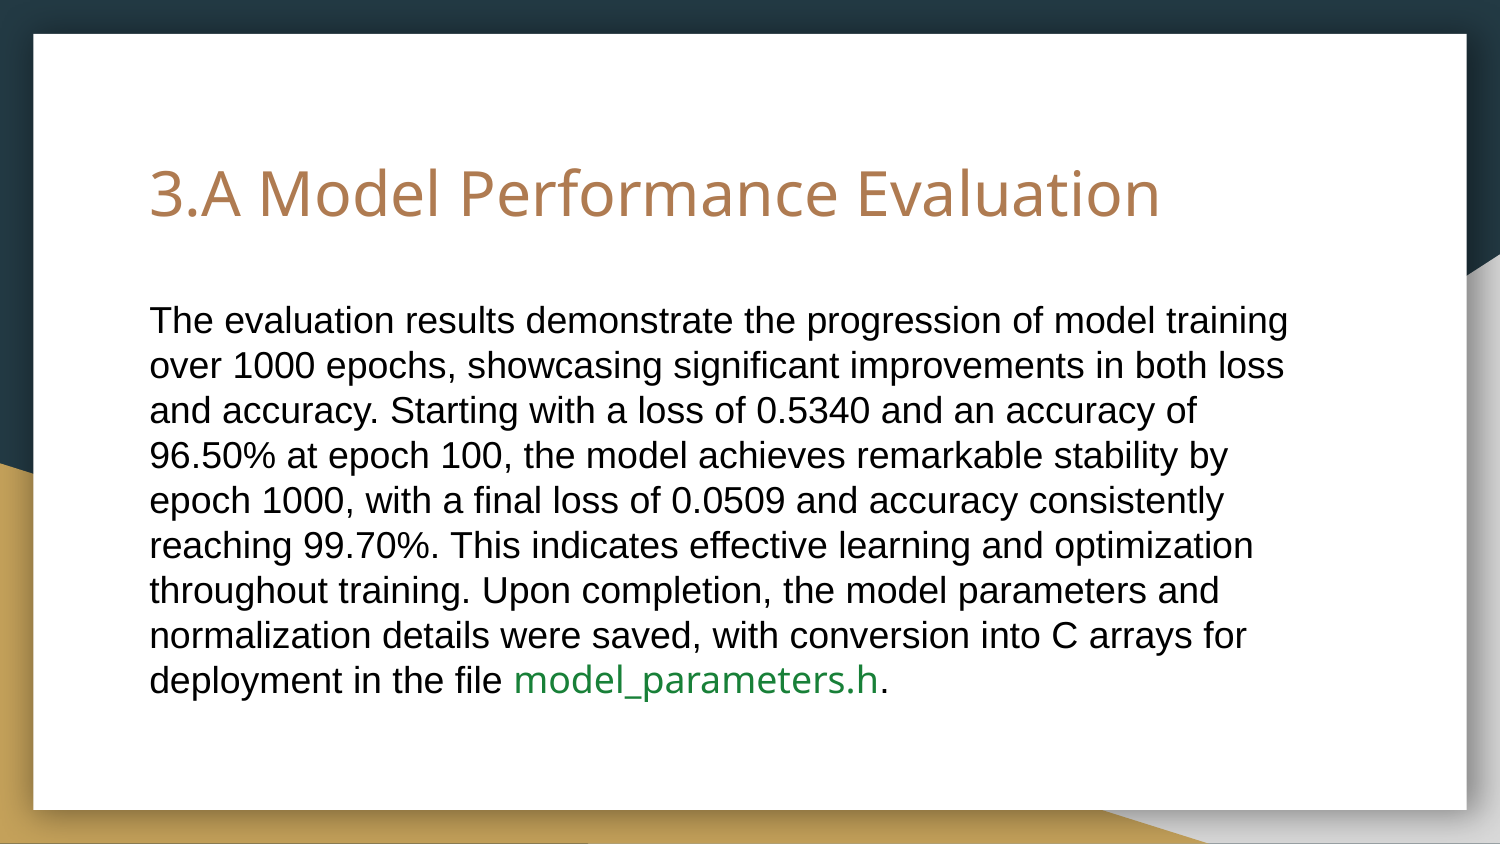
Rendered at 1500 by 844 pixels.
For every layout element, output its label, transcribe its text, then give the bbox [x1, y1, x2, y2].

title 3.A Model Performance Evaluation [134, 138, 1366, 296]
text_box The evaluation results demonstrate the progression of model training over 1000 epochs, showcasing significant improvements in both loss and accuracy. Starting with a loss of 0.5340 and an accuracy of 96.50% at epoch 100, the model achieves remarkable stability by epoch 1000, with a final loss of 0.0509 and accuracy consistently reaching 99.70%. This indicates effective learning and optimization throughout training. Upon completion, the model parameters and normalization details were saved, with conversion into C arrays for deployment in the file model_parameters.h. [134, 281, 1326, 717]
